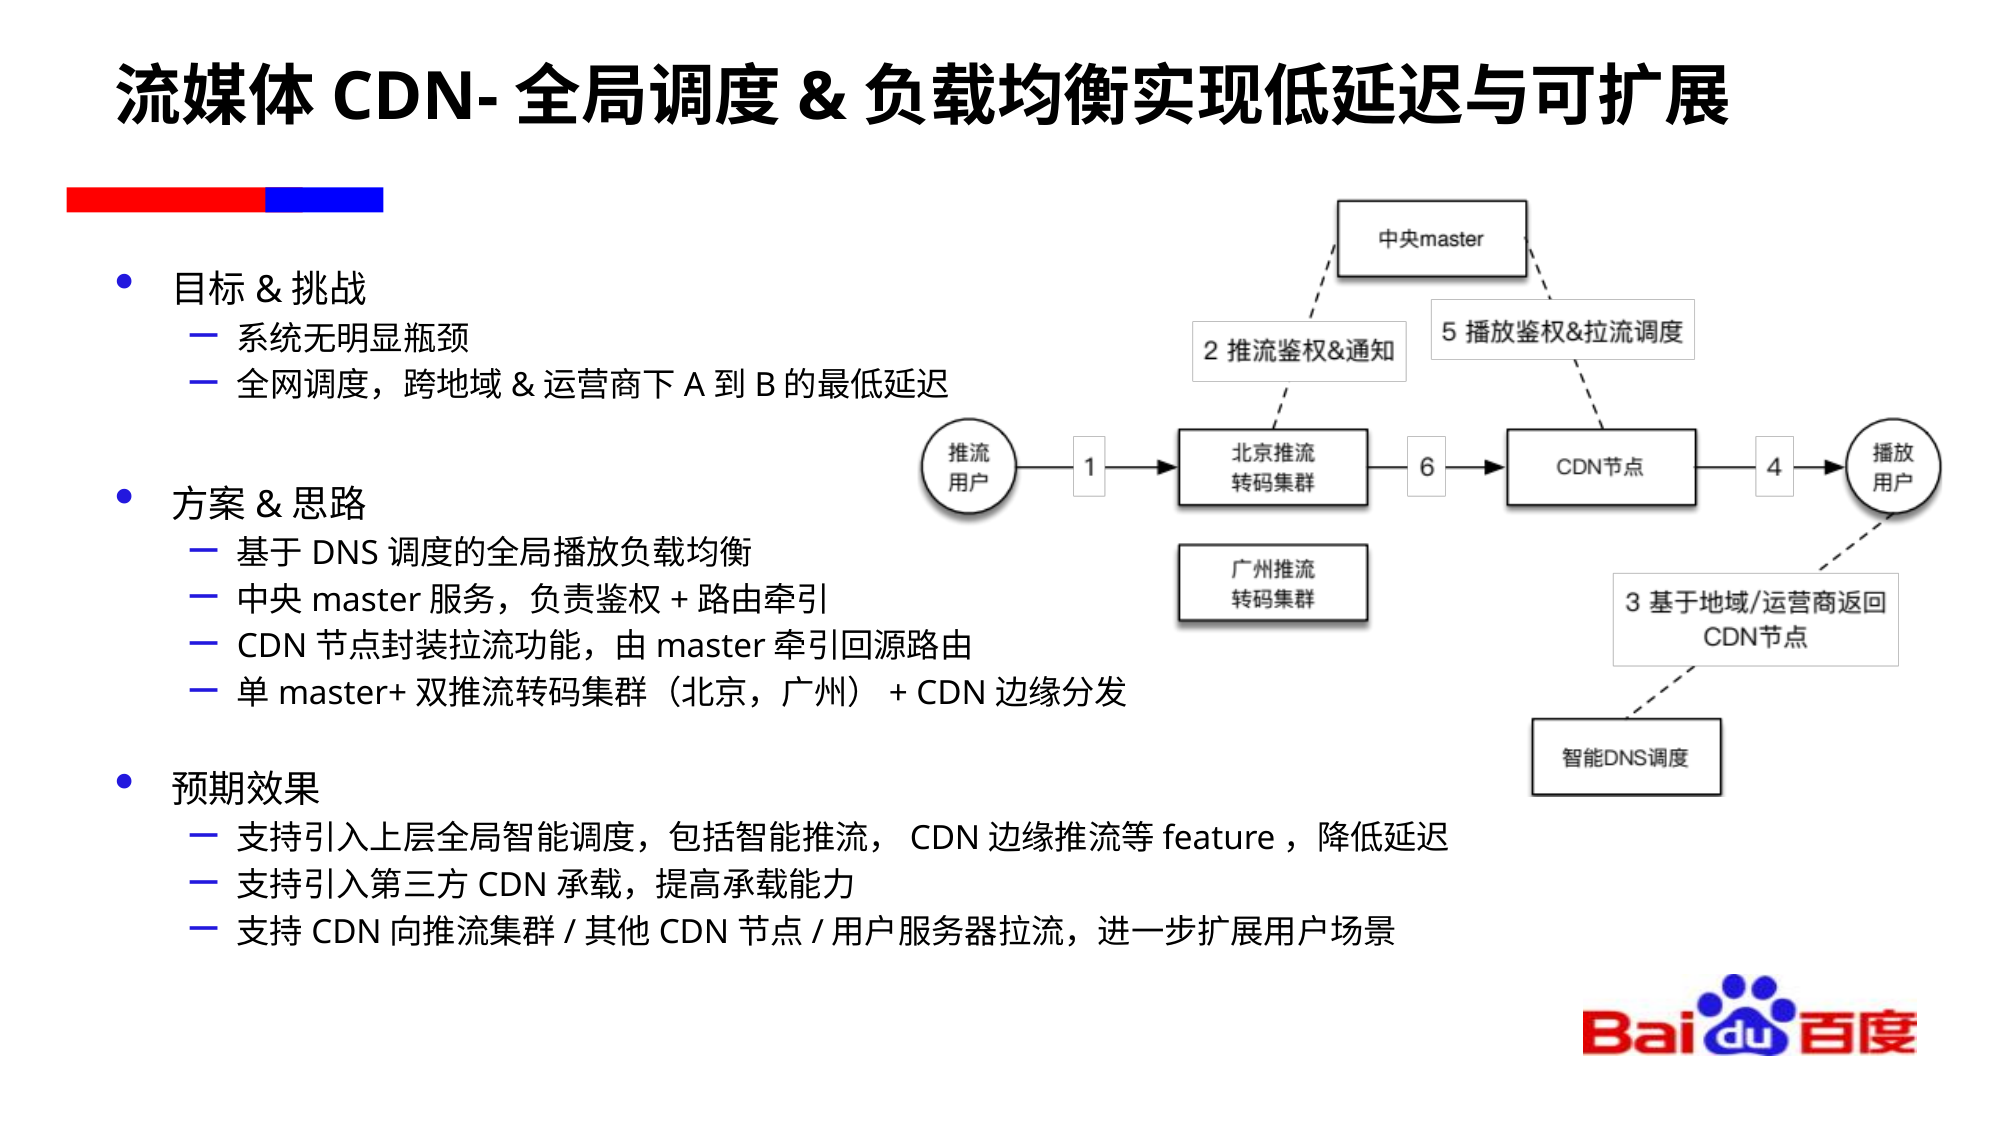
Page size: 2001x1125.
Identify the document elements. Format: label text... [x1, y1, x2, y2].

title 流媒体CDN-全局调度&负载均衡实现低延迟与可扩展 [99, 45, 1900, 233]
picture [1583, 974, 1917, 1056]
list 目标&挑战 系统无明显瓶颈 全网调度，跨地域&运营商下A到B的最低延迟 方案&思路 基于DNS调度的全局播放负载均衡 中央master服务，负责鉴权+路由牵引 CDN节点封装拉流功能，由master牵引回源路由 单master+双推流转码集群（北京，广州）+ CDN边缘分发 预期效果 支持引入上层全局智能调度，包括智能推流，CDN边缘推流等feature，降低延迟 支持引入第三方CDN承载，提高承载能力 支持CDN向推流集群/其他CDN节点/用户服务器拉流，进一步扩展用户场景 [99, 257, 1901, 1001]
picture [917, 195, 1943, 797]
